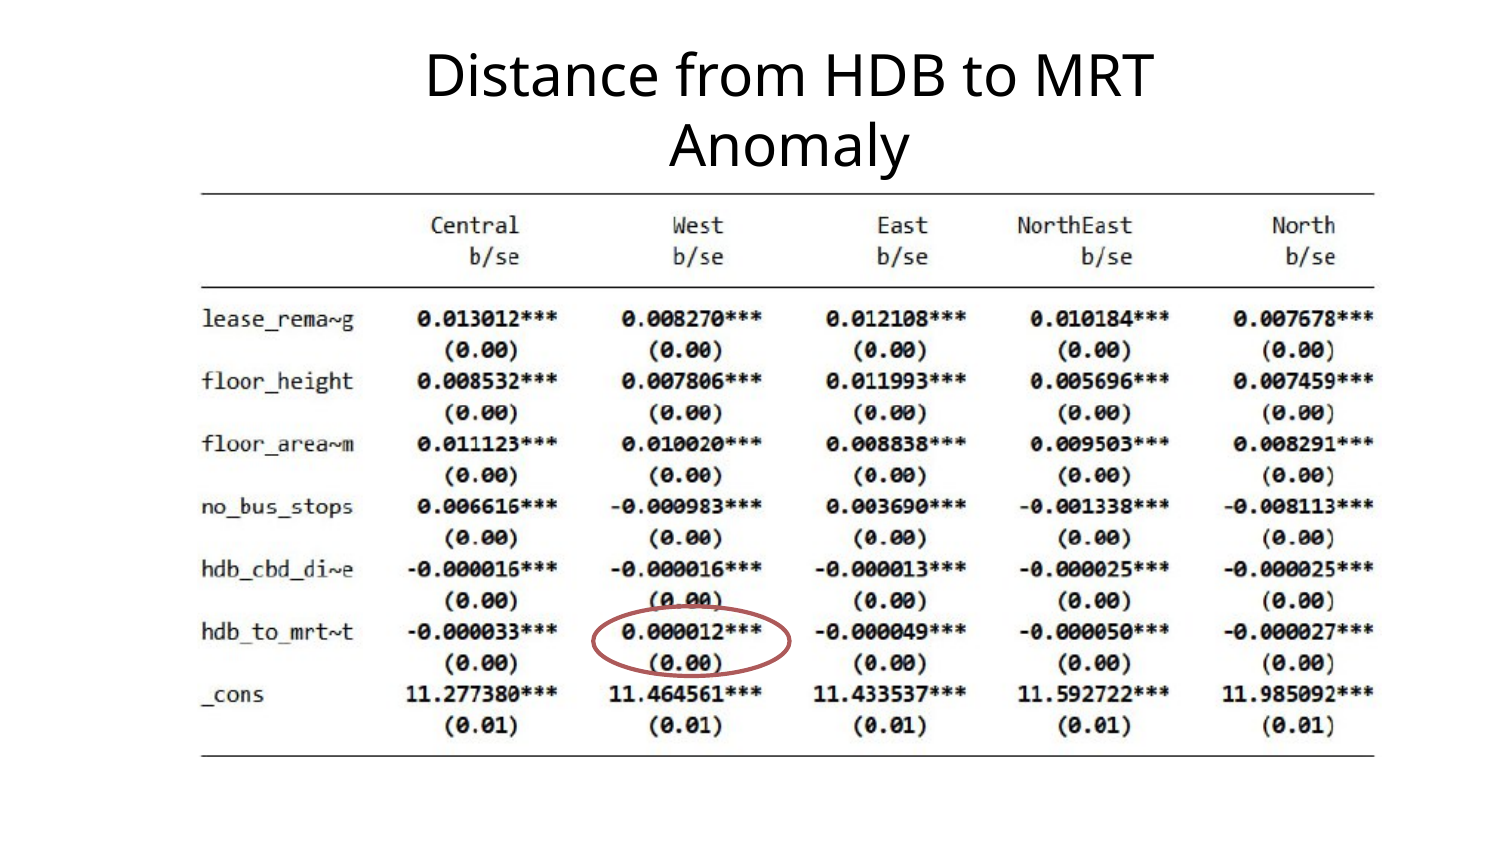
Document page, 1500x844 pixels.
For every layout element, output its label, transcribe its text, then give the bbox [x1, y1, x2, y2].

picture [197, 192, 1382, 758]
title Distance from HDB to MRT Anomaly [349, 43, 1230, 174]
